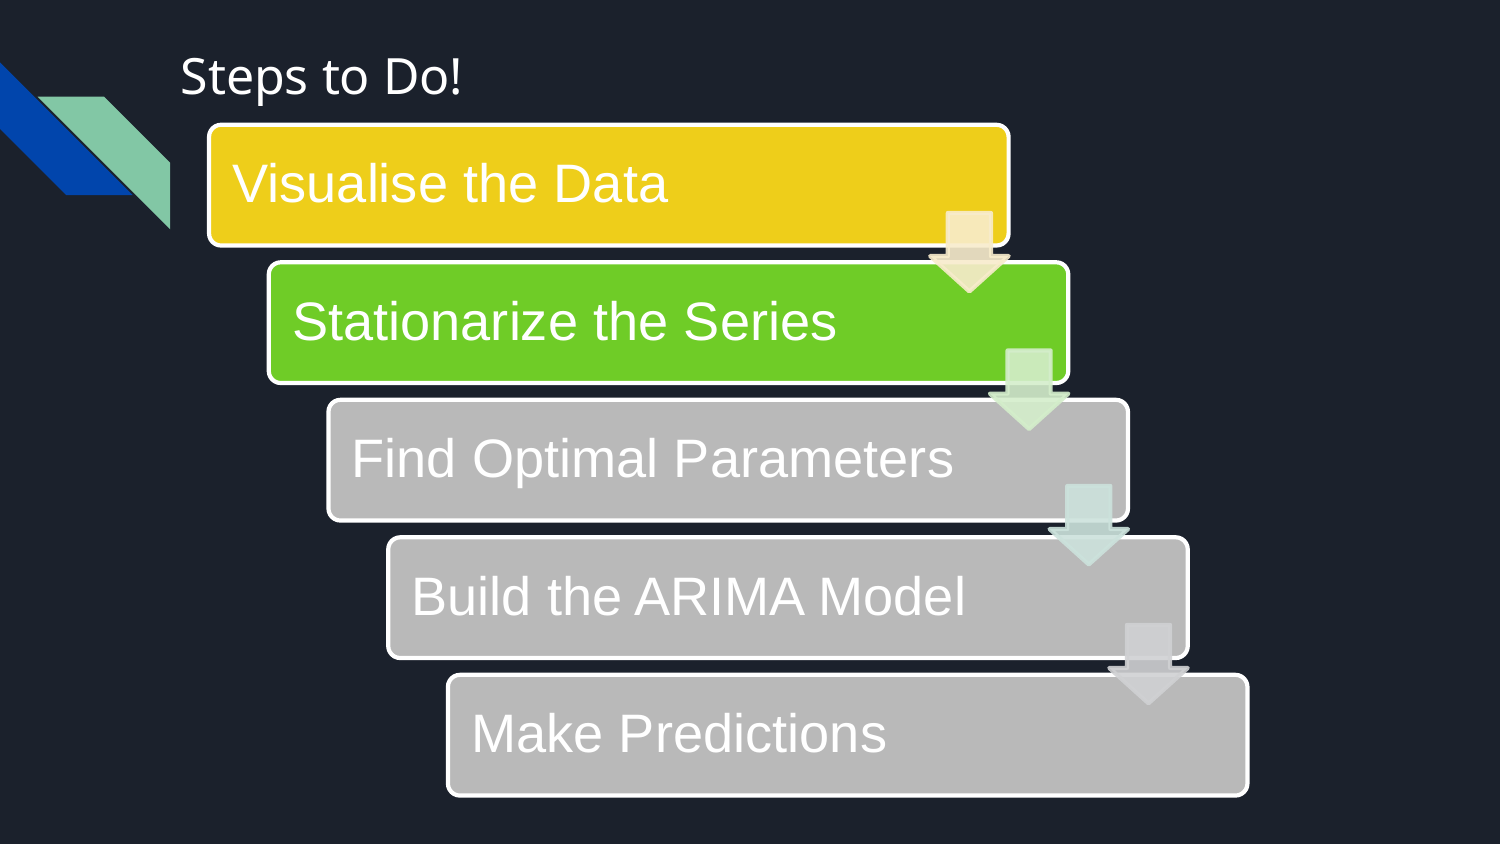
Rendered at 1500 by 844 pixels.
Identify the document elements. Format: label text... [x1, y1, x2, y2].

title Steps to Do! [165, 0, 1107, 125]
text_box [208, 124, 1248, 796]
